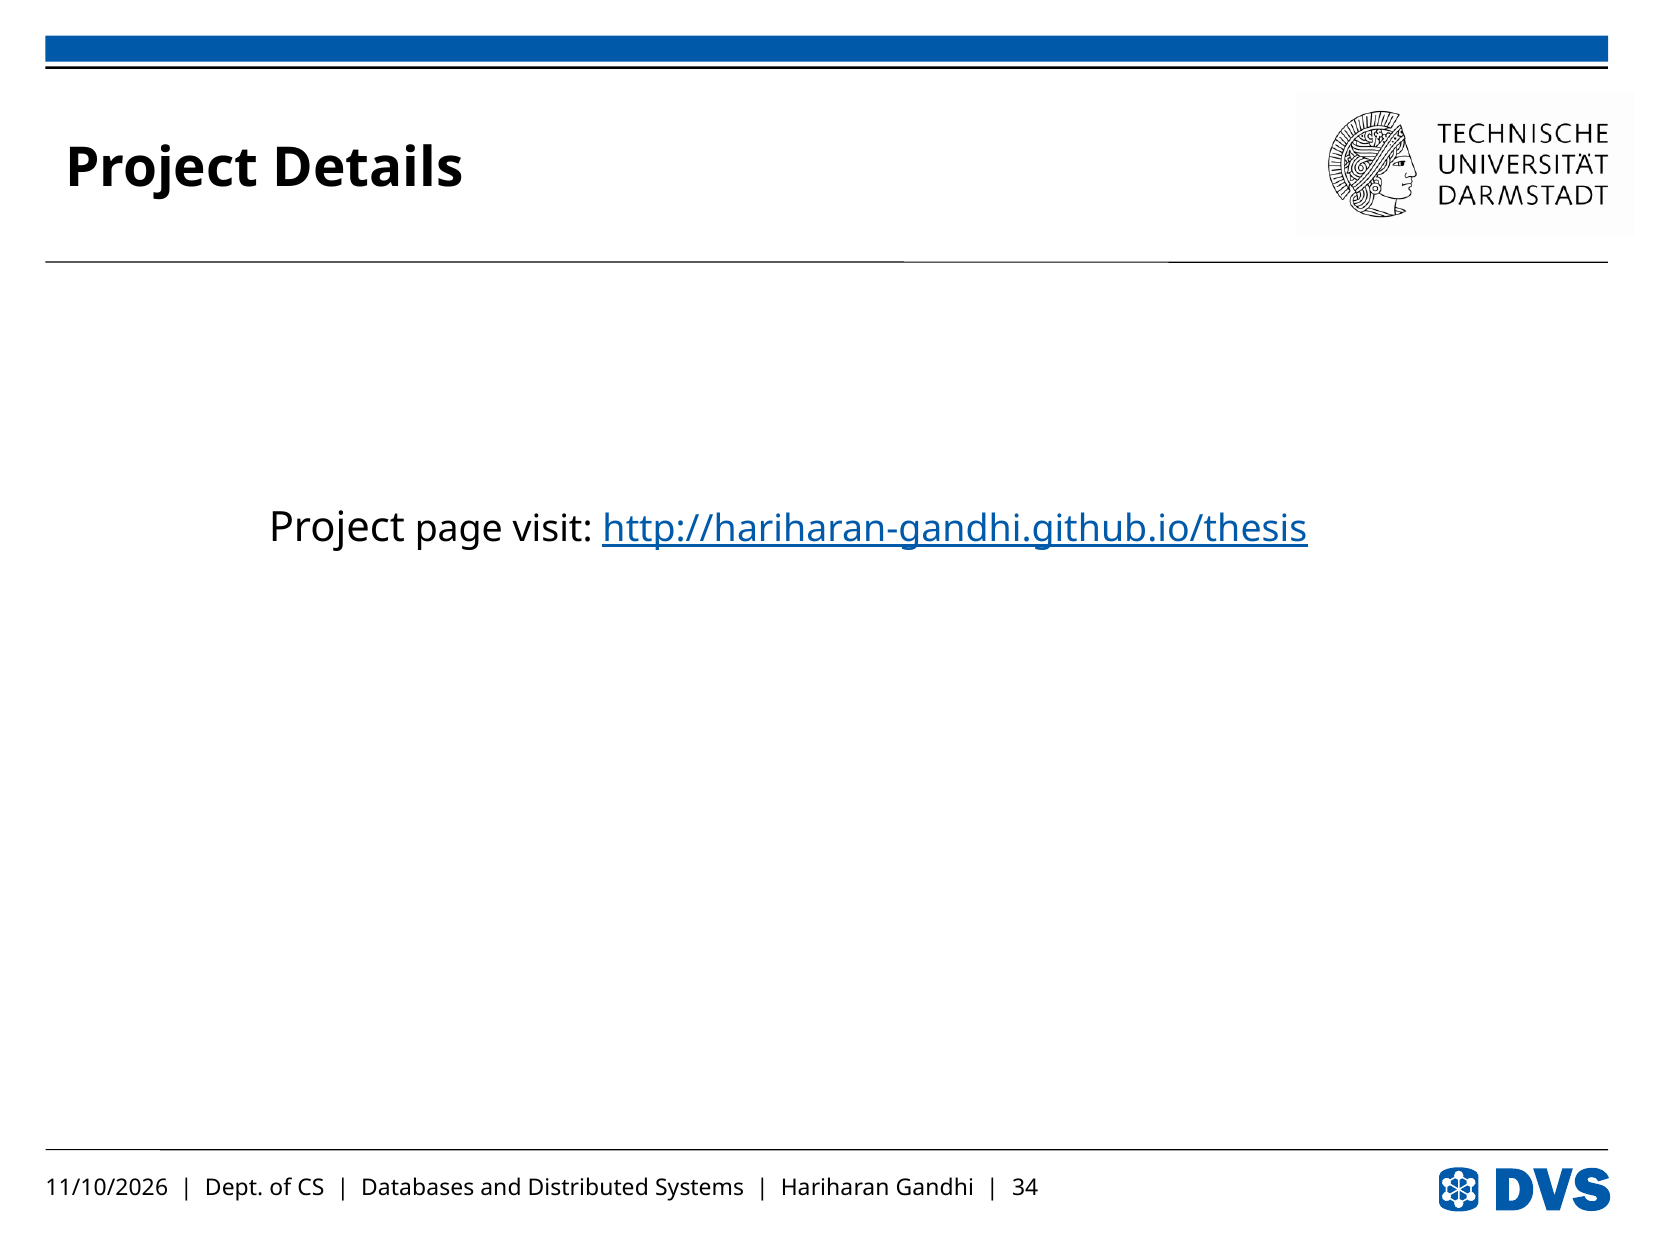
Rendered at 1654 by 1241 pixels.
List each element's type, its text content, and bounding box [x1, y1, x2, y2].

title Project Details [64, 88, 1267, 241]
text_box Project page visit: http://hariharan-gandhi.github.io/thesis [253, 492, 1549, 559]
picture [1296, 92, 1635, 236]
